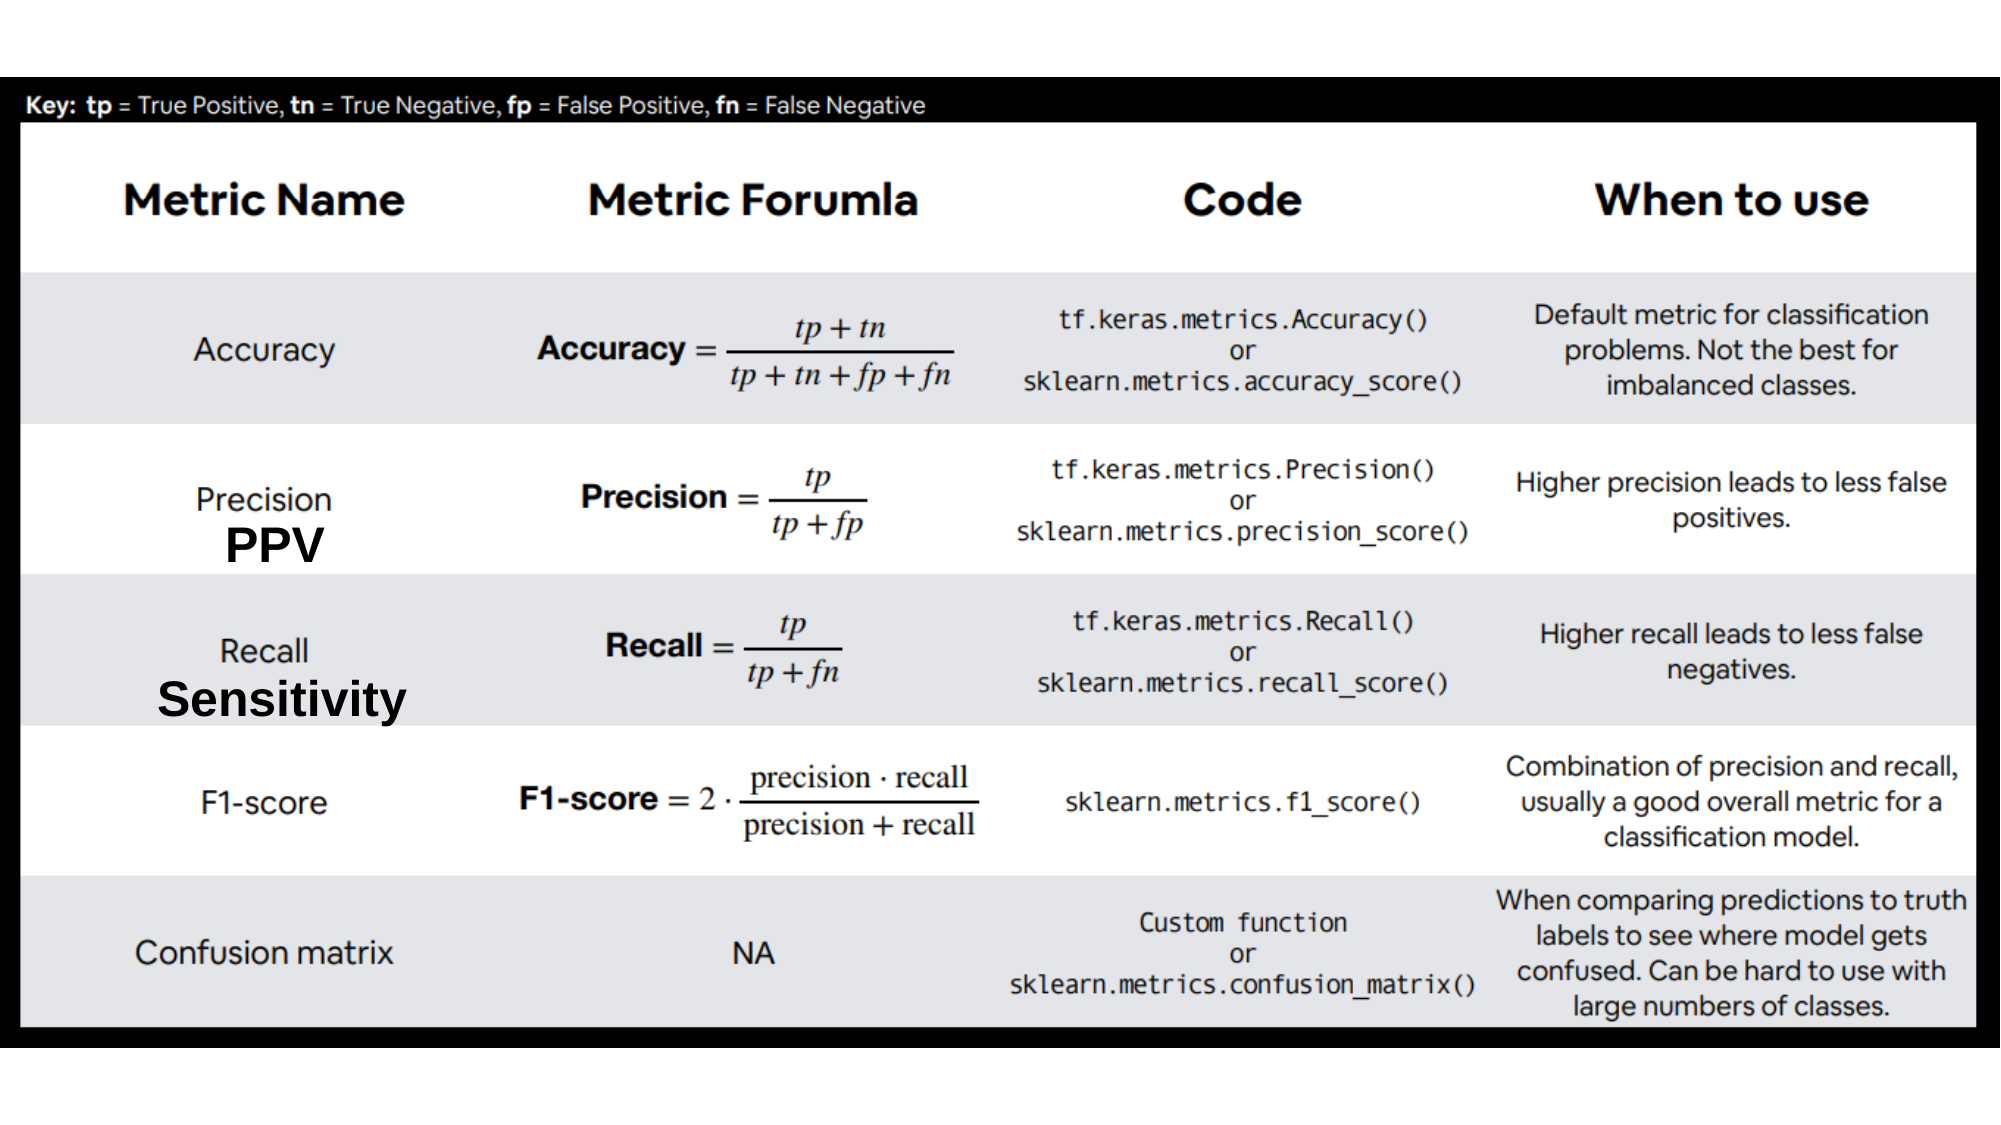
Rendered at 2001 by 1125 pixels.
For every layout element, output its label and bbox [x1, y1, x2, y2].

picture [0, 76, 2000, 1048]
